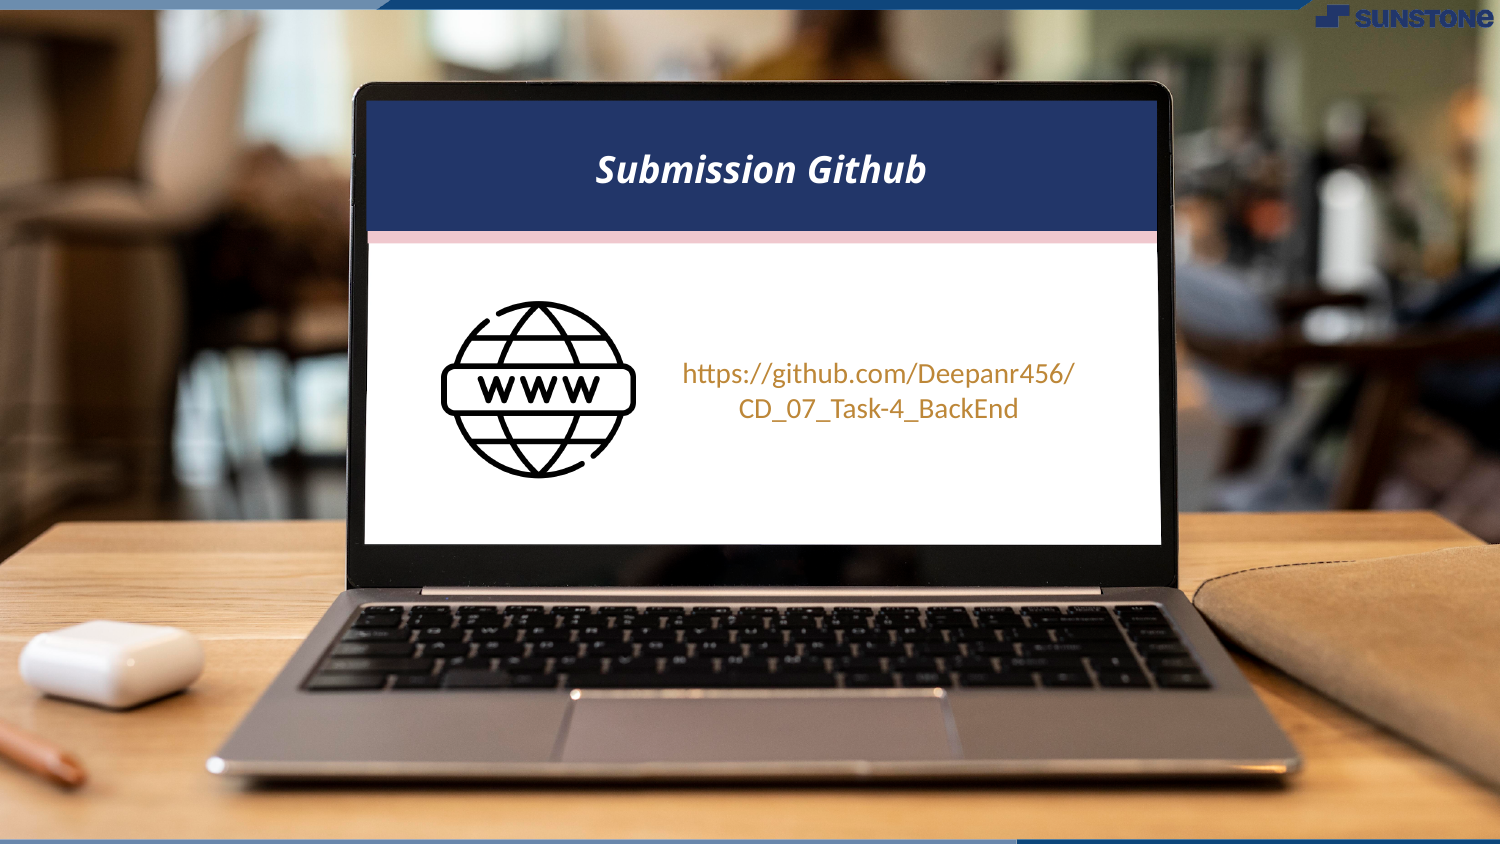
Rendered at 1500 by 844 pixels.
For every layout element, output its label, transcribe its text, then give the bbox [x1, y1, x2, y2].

list https://github.com/Deepanr456/CD_07_Task-4_BackEnd [640, 144, 1118, 635]
picture [0, 0, 1500, 844]
list Submission Github [432, 131, 1091, 206]
